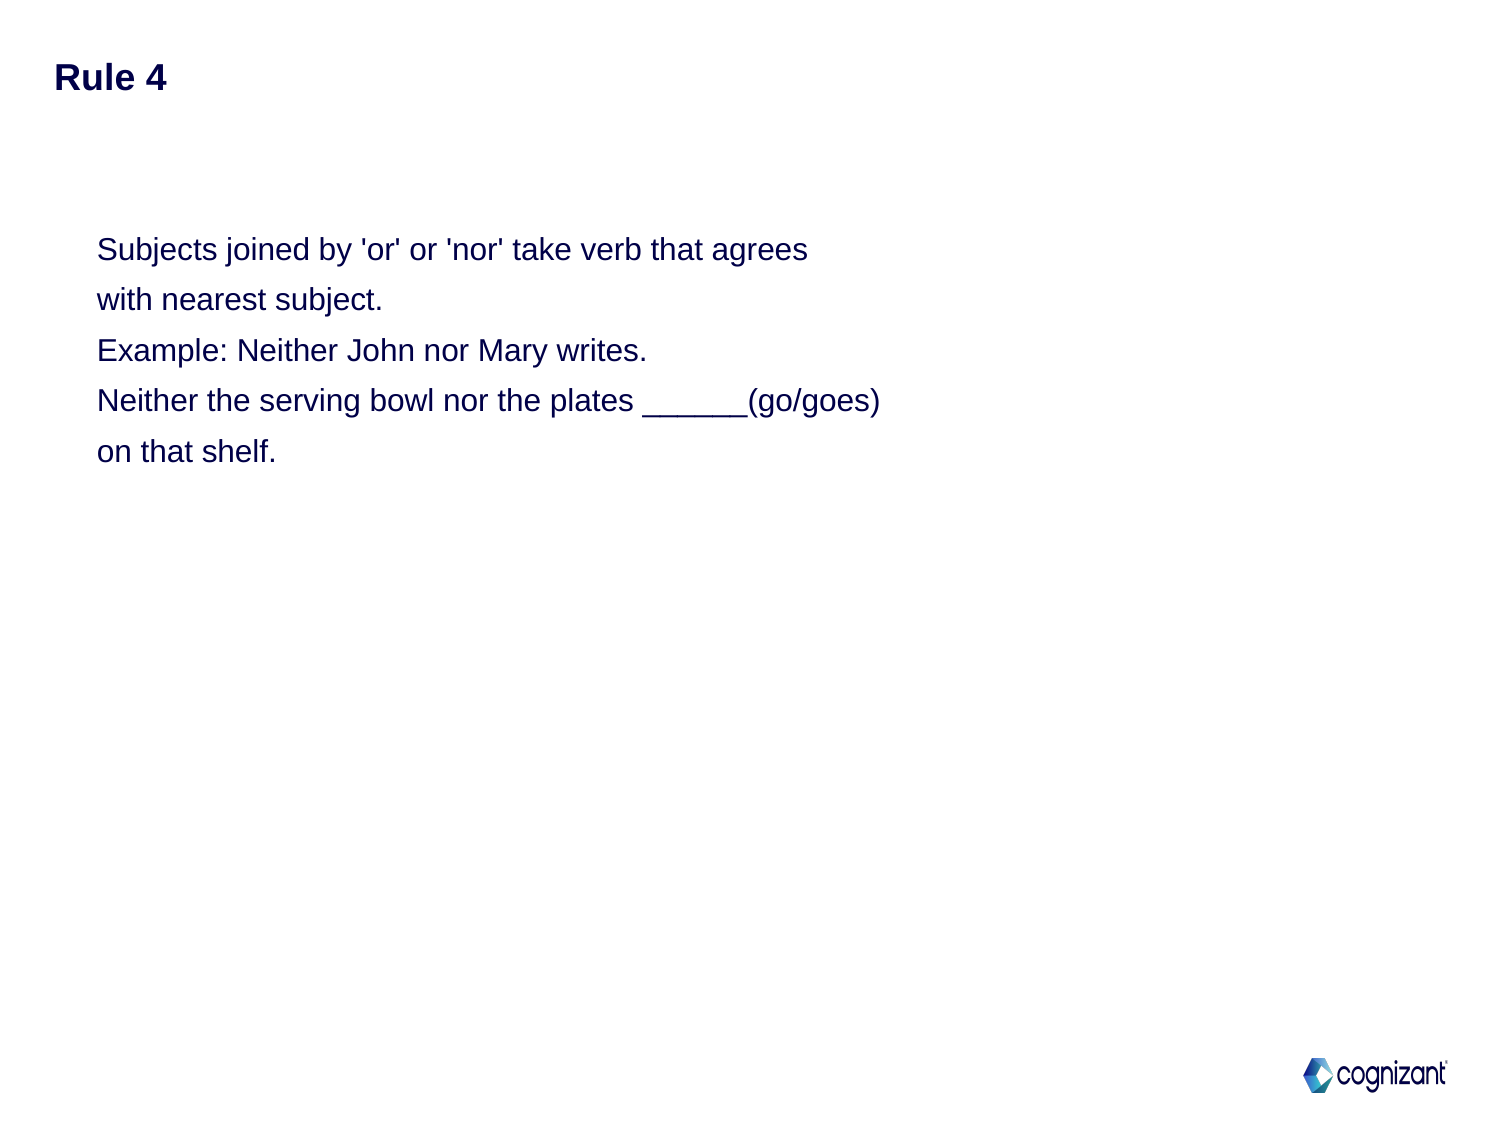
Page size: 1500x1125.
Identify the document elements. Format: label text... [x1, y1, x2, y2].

title Rule 4 [54, 41, 1143, 99]
list Subjects joined by 'or' or 'nor' take verb that agrees with nearest subject. Example: Neither John nor Mary writes. Neither the serving bowl nor the plates ______(go/goes) on that shelf. [96, 224, 1186, 472]
picture [1303, 1058, 1448, 1093]
